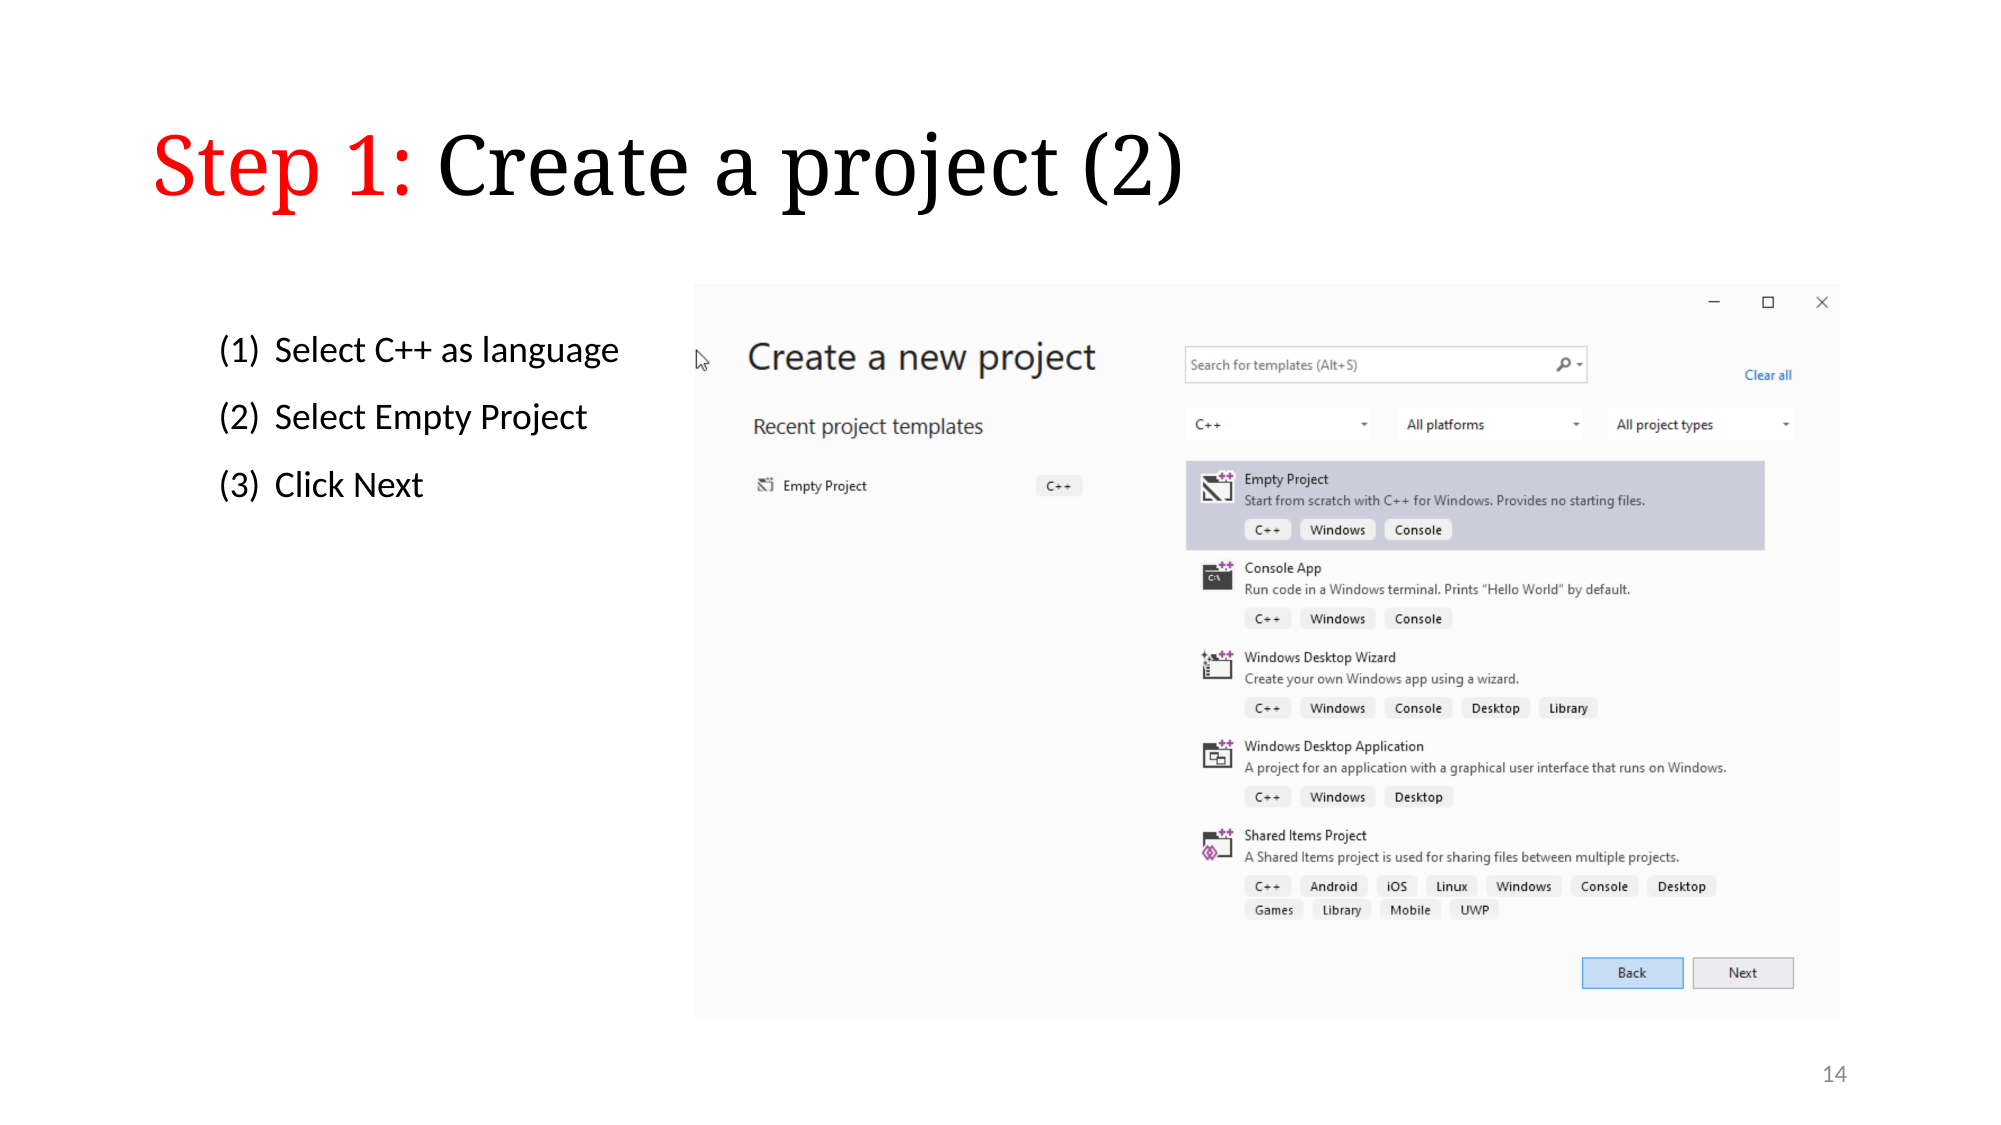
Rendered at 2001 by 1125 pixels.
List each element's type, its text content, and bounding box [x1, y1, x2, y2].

title Step 1: Create a project (2) [137, 59, 1863, 278]
text_box Select C++ as language Select Empty Project Click Next [203, 294, 694, 648]
picture [694, 284, 1840, 1017]
slide_number 14 [1412, 1042, 1863, 1103]
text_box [1156, 390, 1788, 548]
